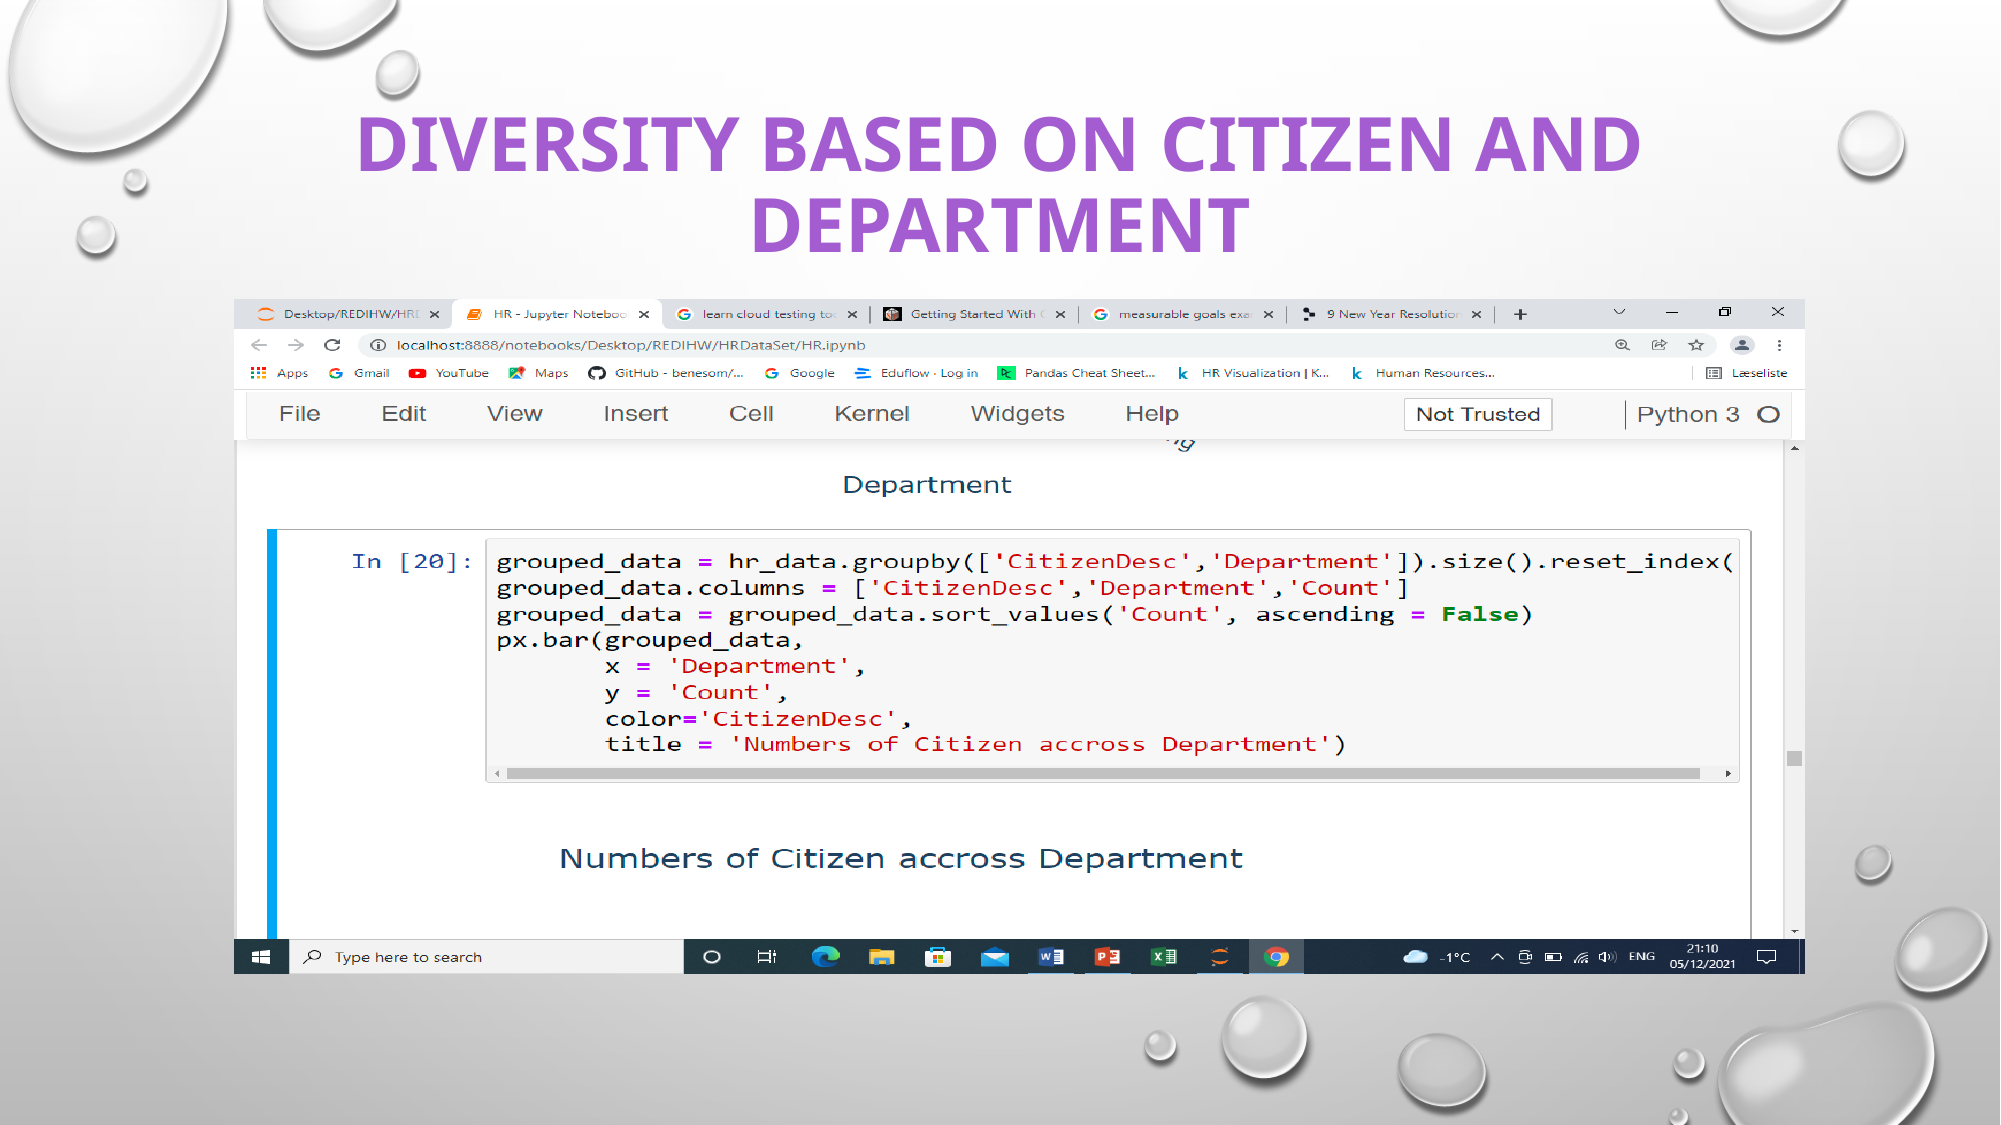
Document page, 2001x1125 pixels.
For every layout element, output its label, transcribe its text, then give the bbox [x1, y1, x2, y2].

picture [0, 0, 2000, 1125]
title Diversity based on Citizen and Department [149, 101, 1851, 364]
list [234, 299, 1805, 975]
